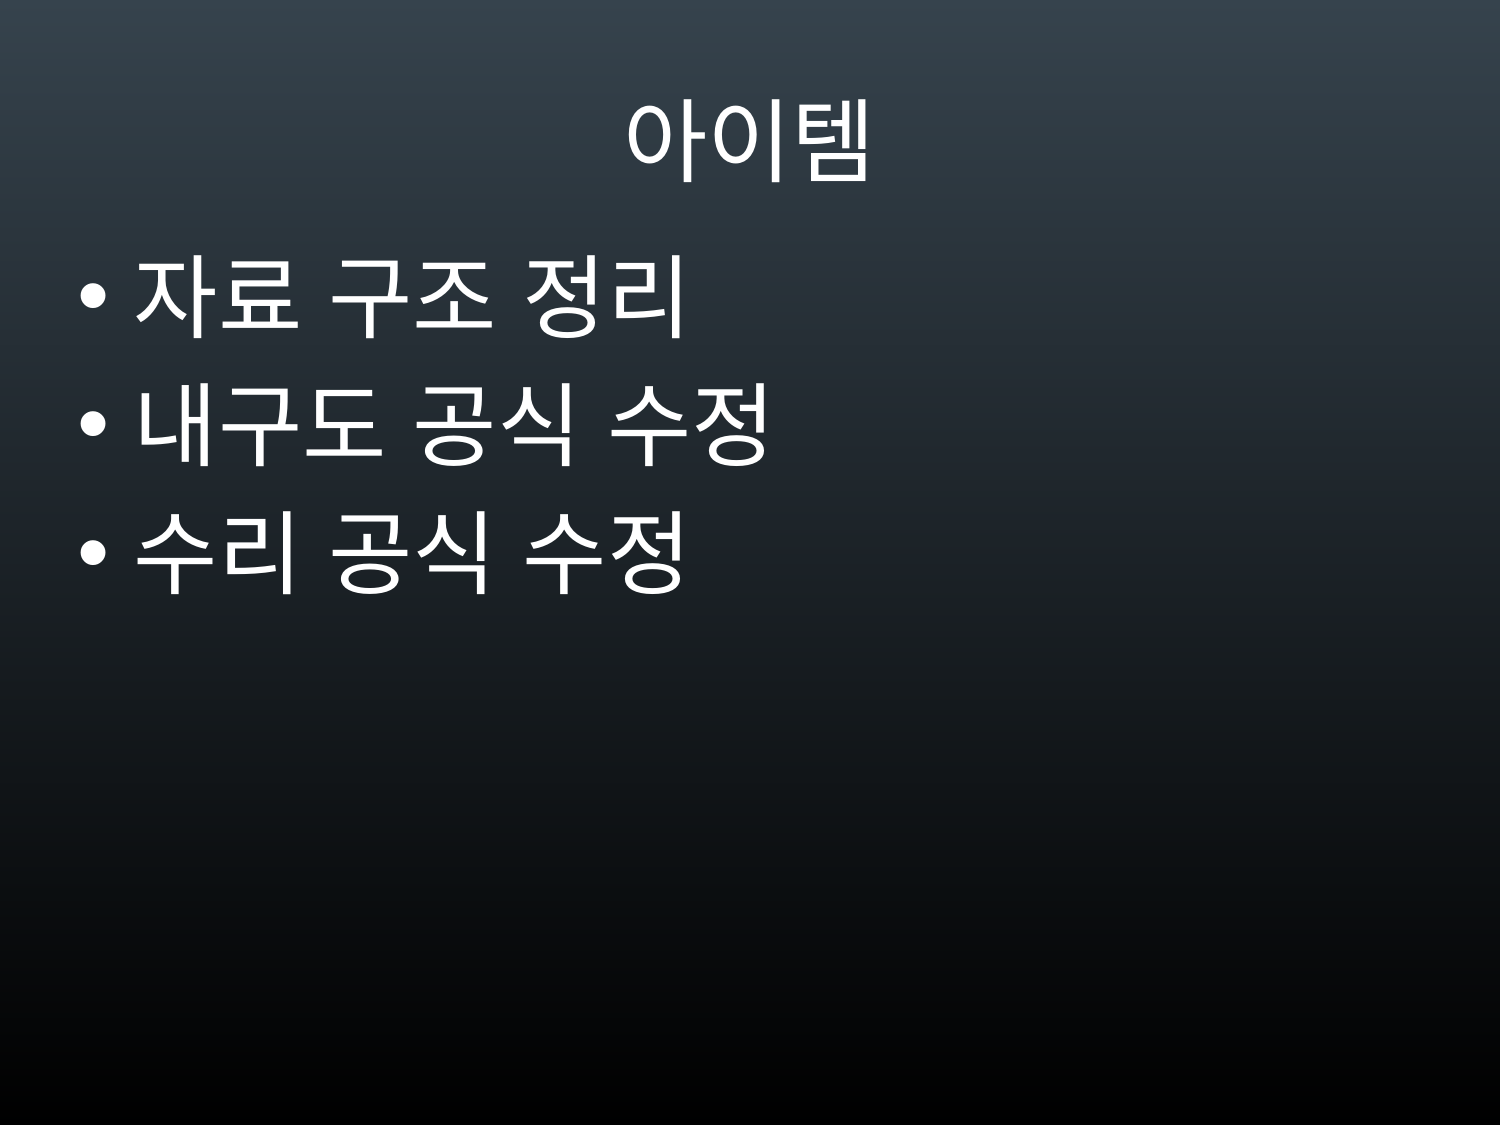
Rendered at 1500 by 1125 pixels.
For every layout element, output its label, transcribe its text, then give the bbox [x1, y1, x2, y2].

title 아이템 [74, 44, 1426, 231]
list 자료 구조 정리 내구도 공식 수정 수리 공식 수정 [62, 231, 1439, 1079]
